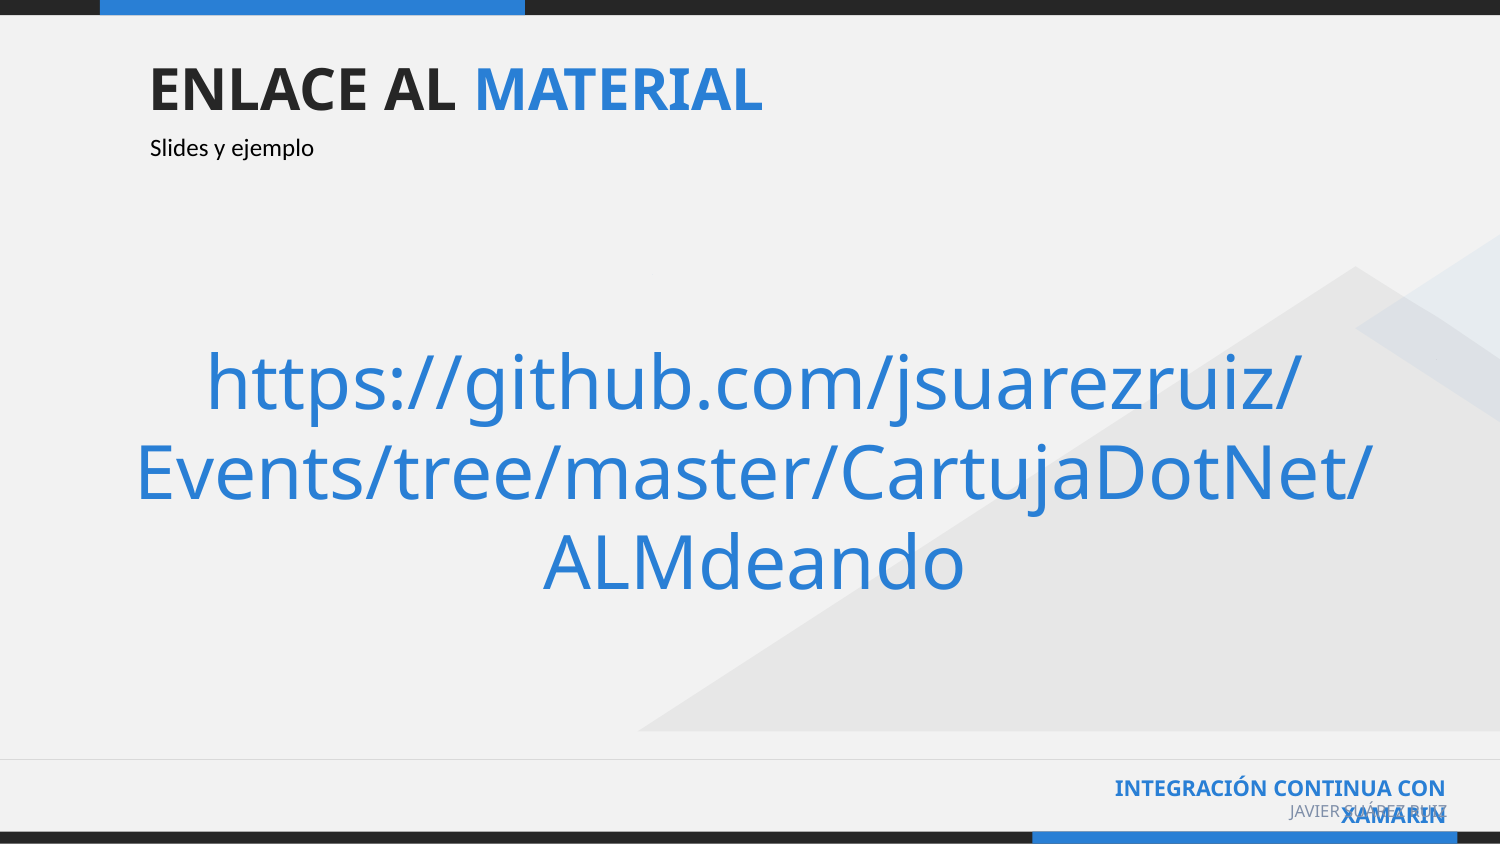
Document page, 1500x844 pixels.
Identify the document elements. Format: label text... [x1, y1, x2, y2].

list Slides y ejemplo [135, 121, 1463, 172]
text_box https://github.com/jsuarezruiz/Events/tree/master/CartujaDotNet/ALMdeando [62, 334, 1448, 547]
title ENLACE AL MATERIAL [133, 52, 1463, 135]
